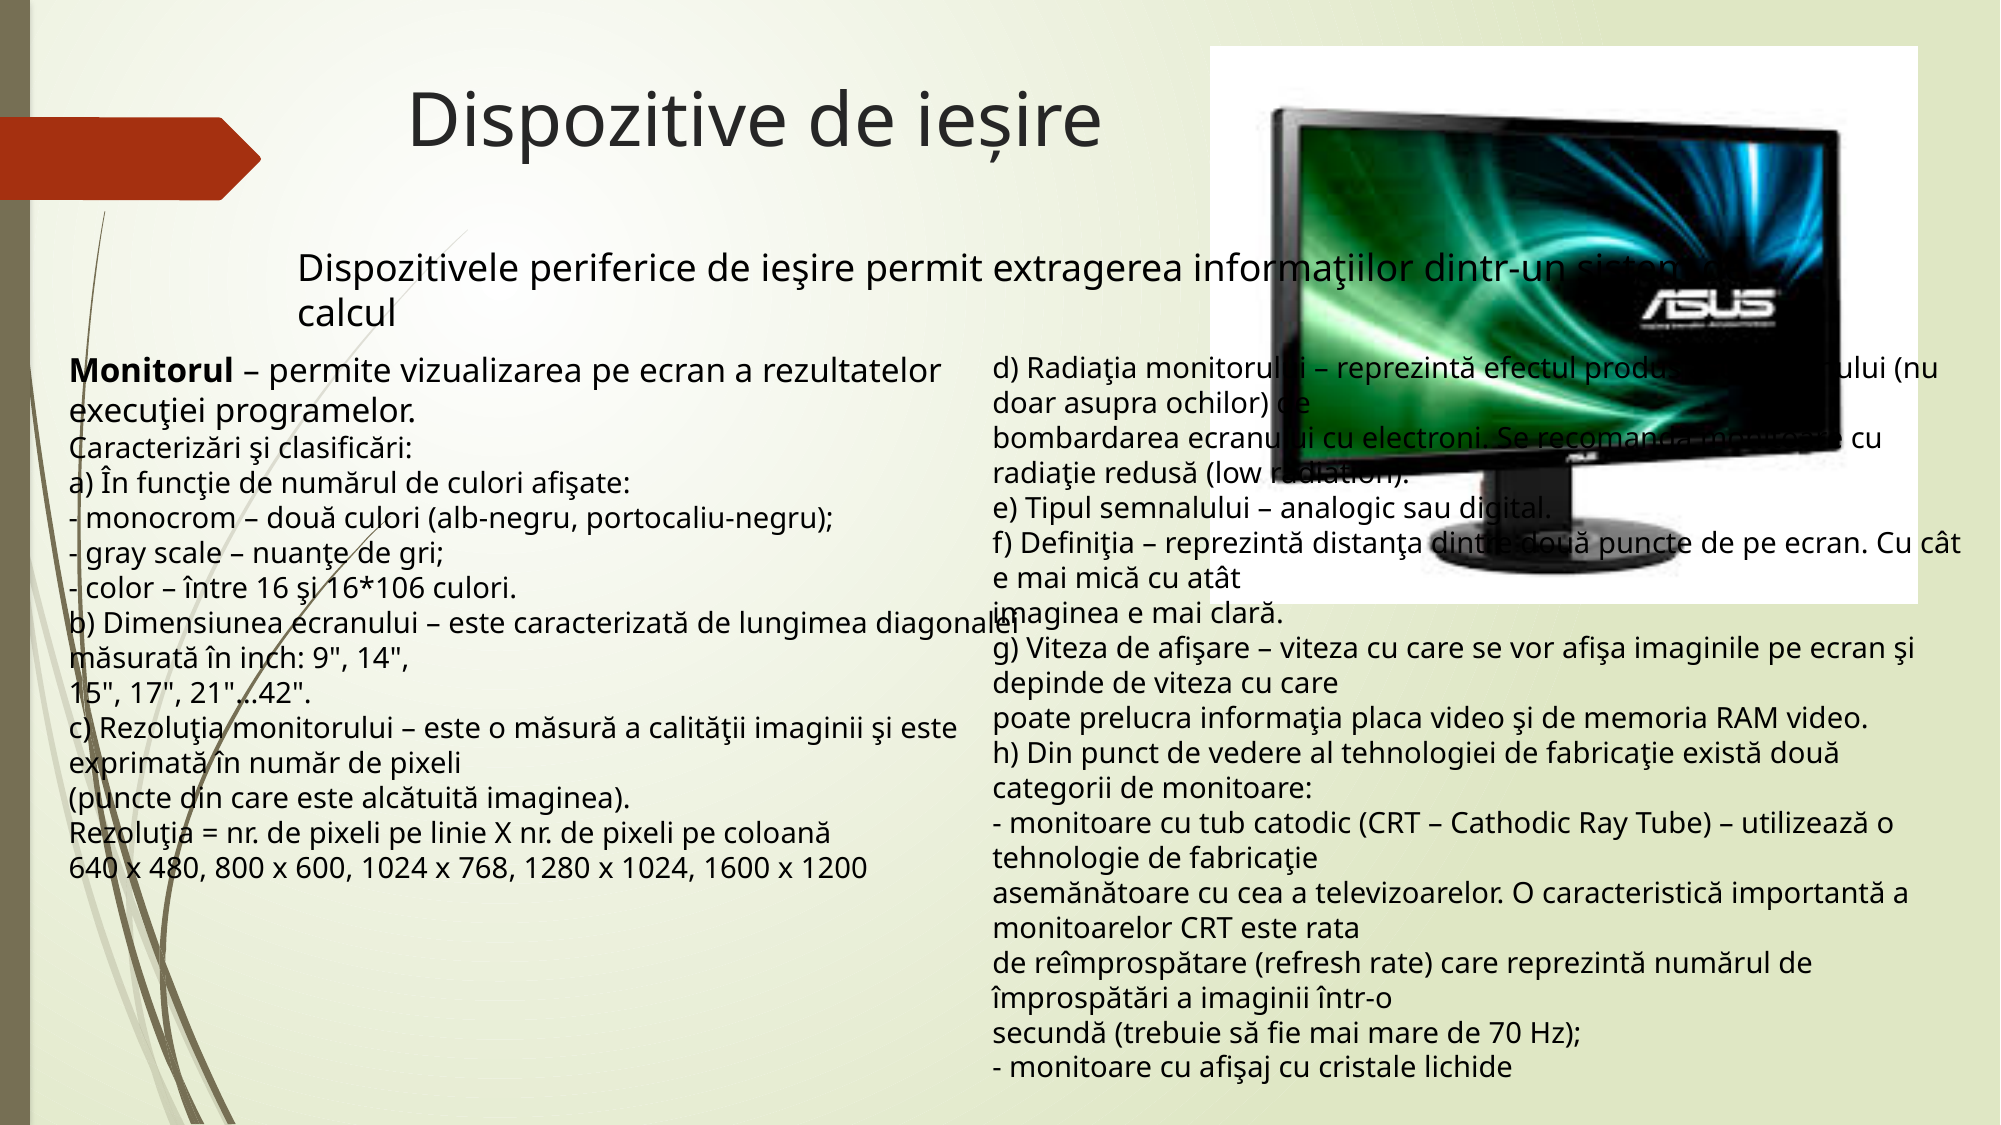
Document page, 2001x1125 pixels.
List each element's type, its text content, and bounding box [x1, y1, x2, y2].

title Dispozitive de ieșire [391, 64, 1205, 236]
text_box Dispozitivele periferice de ieşire permit extragerea informaţiilor dintr-un sistem de calcul [282, 236, 1205, 341]
picture [1209, 46, 1918, 604]
text_box Monitorul – permite vizualizarea pe ecran a rezultatelor execuţiei programelor. Caracterizări şi clasificări: a) În funcţie de numărul de culori afişate: - monocrom – două culori (alb-negru, portocaliu-negru); - gray scale – nuanţe de gri; - color – între 16 şi 16*106 culori. b) Dimensiunea ecranului – este caracterizată de lungimea diagonalei măsurată în inch: 9", 14", 15", 17", 21"…42". c) Rezoluţia monitorului – este o măsură a calităţii imaginii şi este exprimată în număr de pixeli (puncte din care este alcătuită imaginea). Rezoluţia = nr. de pixeli pe linie X nr. de pixeli pe coloană 640 x 480, 800 x 600, 1024 x 768, 1280 x 1024, 1600 x 1200 [53, 342, 977, 892]
text_box d) Radiaţia monitorului – reprezintă efectul produs asupra omului (nu doar asupra ochilor) de bombardarea ecranului cu electroni. Se recomandă monitoare cu radiaţie redusă (low radiation). e) Tipul semnalului – analogic sau digital. f) Definiţia – reprezintă distanţa dintre două puncte de pe ecran. Cu cât e mai mică cu atât imaginea e mai clară. g) Viteza de afişare – viteza cu care se vor afişa imaginile pe ecran şi depinde de viteza cu care poate prelucra informaţia placa video şi de memoria RAM video. h) Din punct de vedere al tehnologiei de fabricaţie există două categorii de monitoare: - monitoare cu tub catodic (CRT – Cathodic Ray Tube) – utilizează o tehnologie de fabricaţie asemănătoare cu cea a televizoarelor. O caracteristică importantă a monitoarelor CRT este rata de reîmprospătare (refresh rate) care reprezintă numărul de împrospătări a imaginii într-o secundă (trebuie să fie mai mare de 70 Hz); - monitoare cu afişaj cu cristale lichide [977, 342, 1978, 1092]
